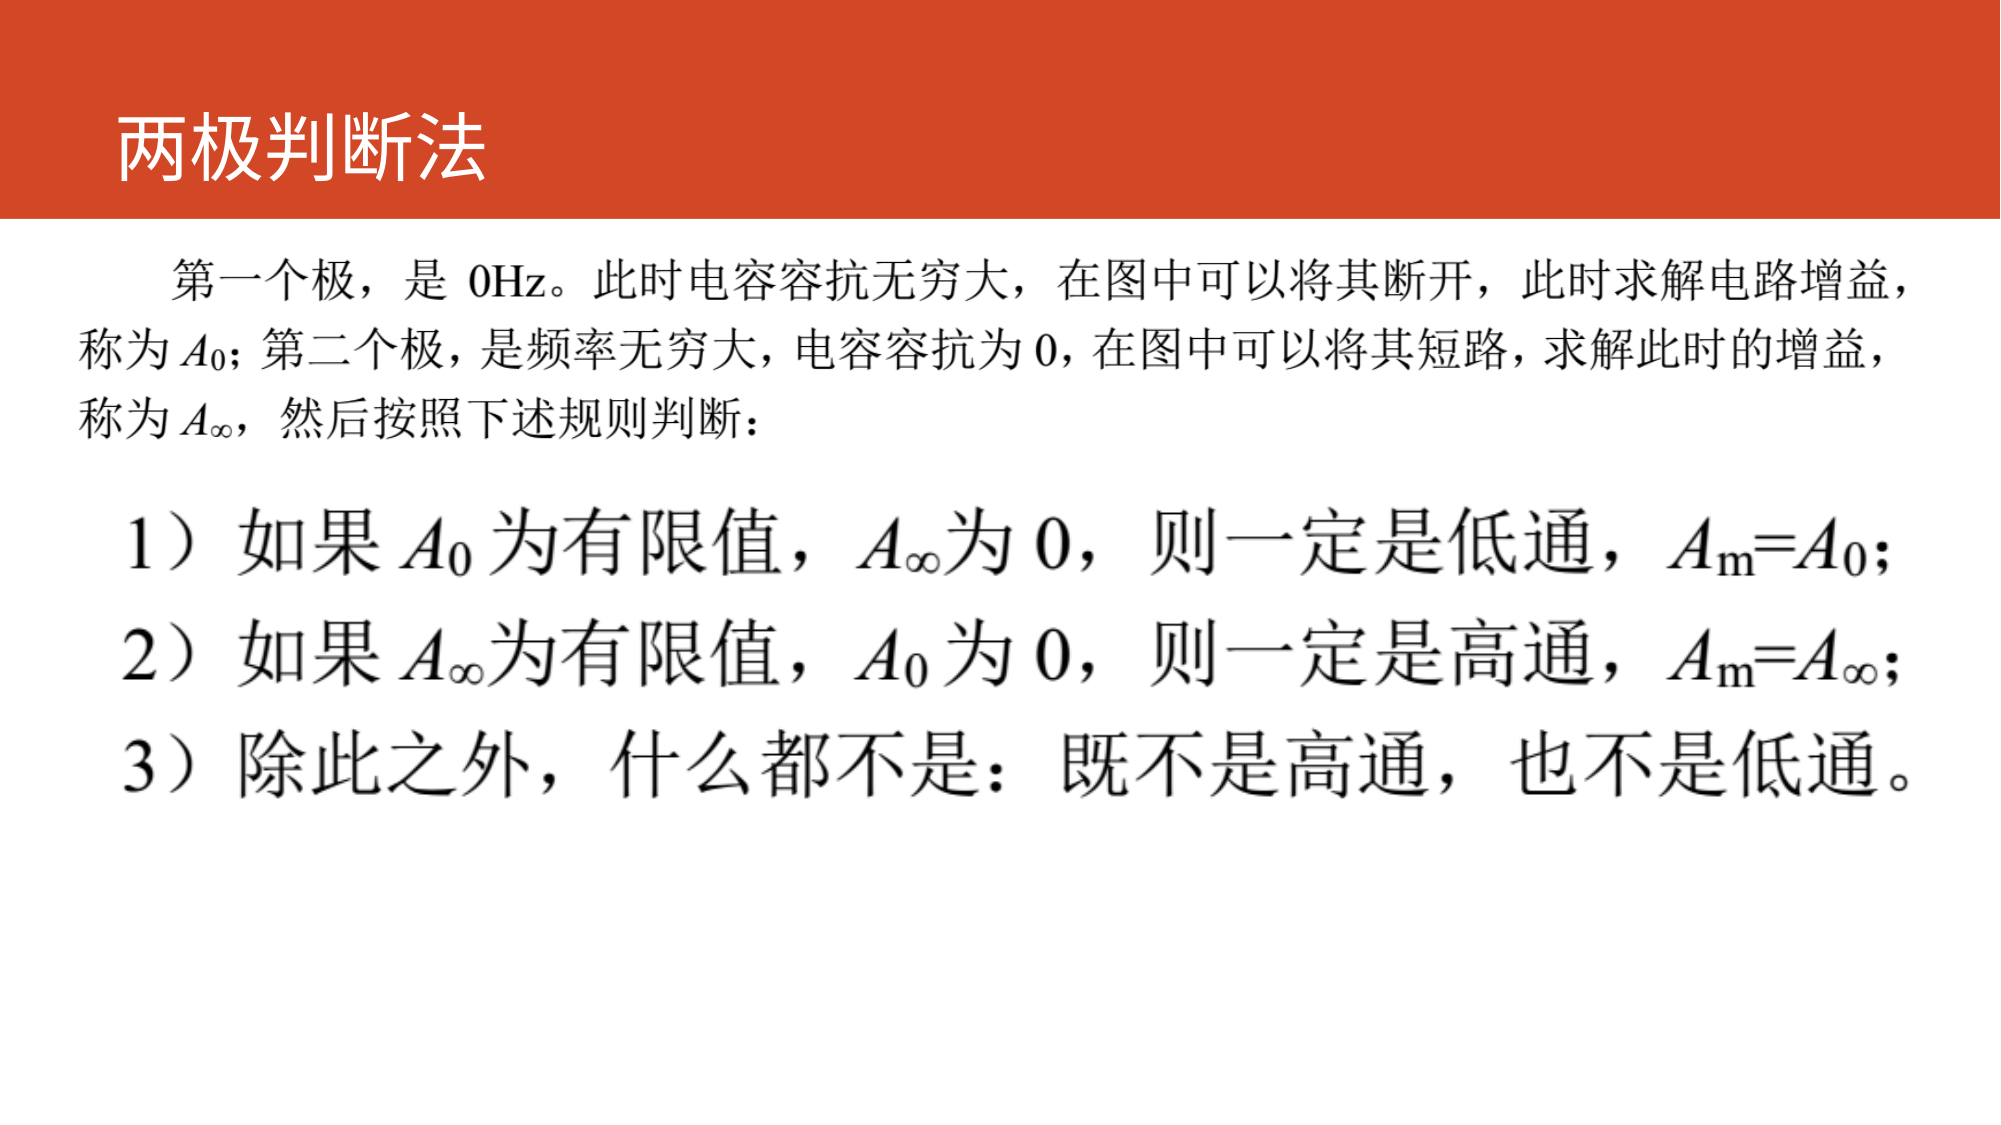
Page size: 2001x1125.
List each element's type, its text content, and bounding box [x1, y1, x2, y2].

picture [101, 500, 1924, 819]
picture [70, 247, 1924, 452]
title 两极判断法 [99, 0, 1863, 199]
